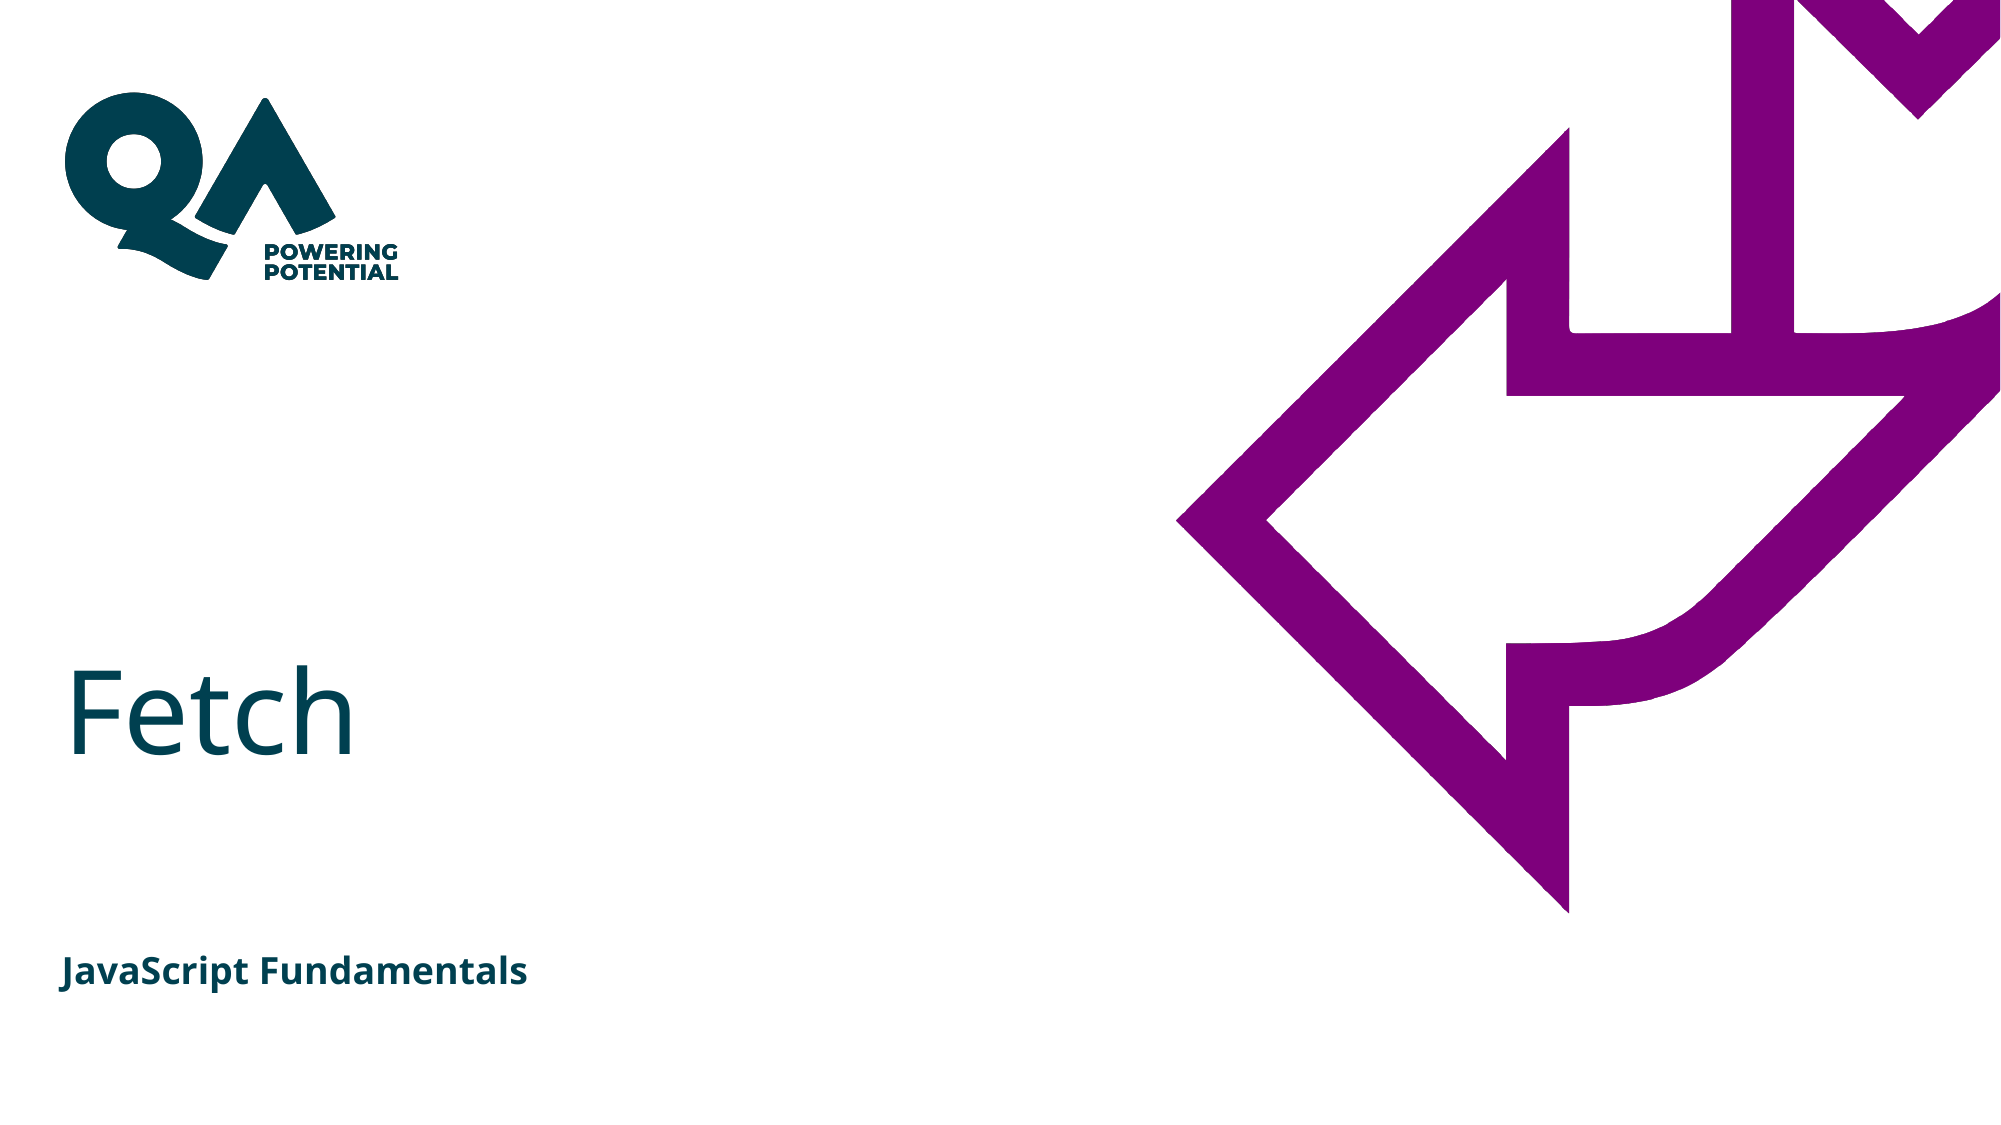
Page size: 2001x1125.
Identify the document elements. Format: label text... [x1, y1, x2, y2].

picture [1164, 0, 2001, 925]
title Fetch [63, 381, 1146, 780]
picture [13, 49, 447, 314]
list JavaScript Fundamentals [61, 946, 1146, 1059]
